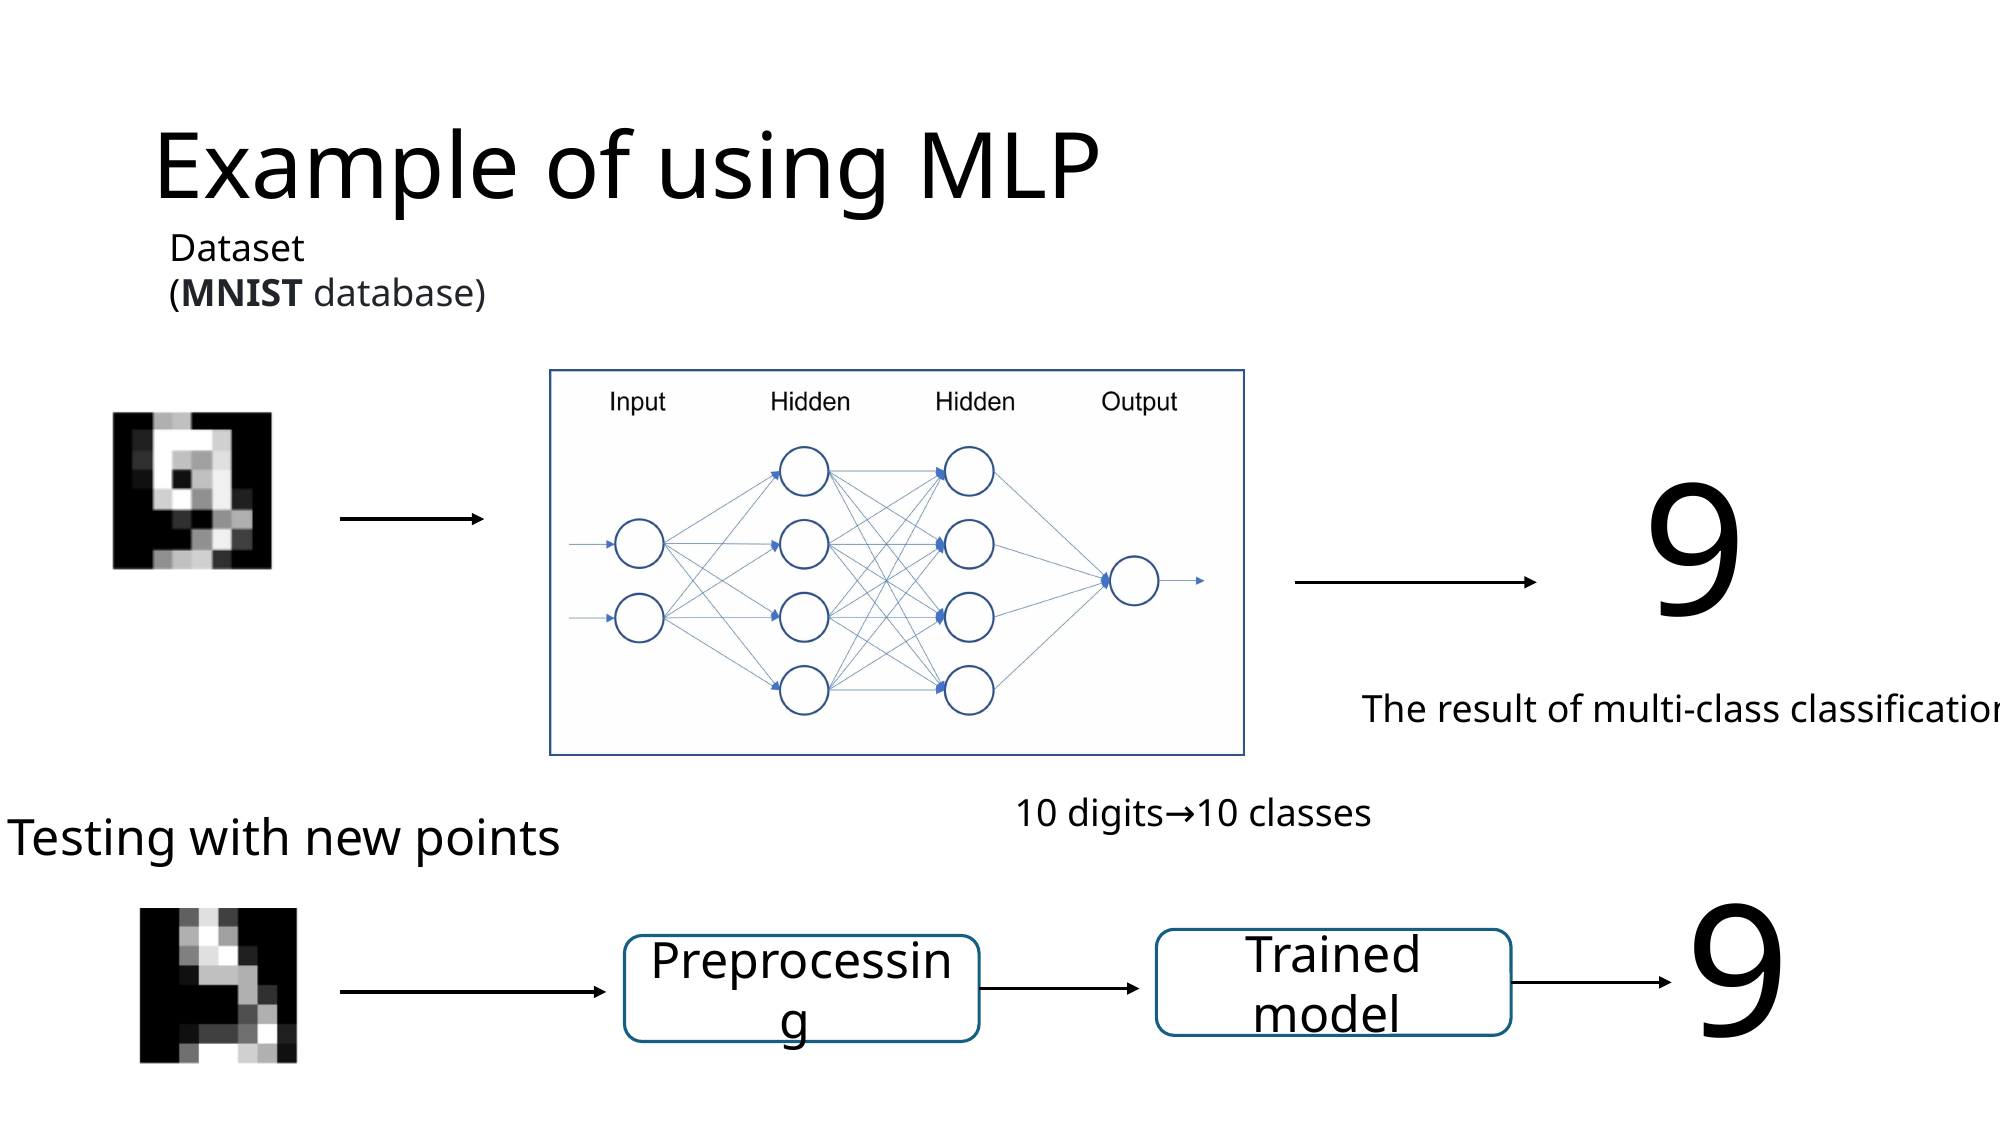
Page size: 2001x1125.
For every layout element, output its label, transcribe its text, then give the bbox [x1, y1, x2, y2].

title Example of using MLP [137, 59, 1863, 278]
picture [64, 384, 316, 588]
text_box 9 [1585, 432, 1804, 653]
text_box 9 [1628, 853, 1847, 1073]
text_box Dataset (MNIST database) [154, 216, 632, 322]
text_box Testing with new points [0, 797, 667, 873]
text_box Trained model [1154, 927, 1513, 1037]
text_box Preprocessing [622, 933, 981, 1044]
text_box The result of multi-class classification [1347, 677, 2000, 738]
text_box 10 digits→10 classes [999, 781, 1400, 886]
picture [549, 369, 1246, 756]
picture [136, 907, 314, 1076]
